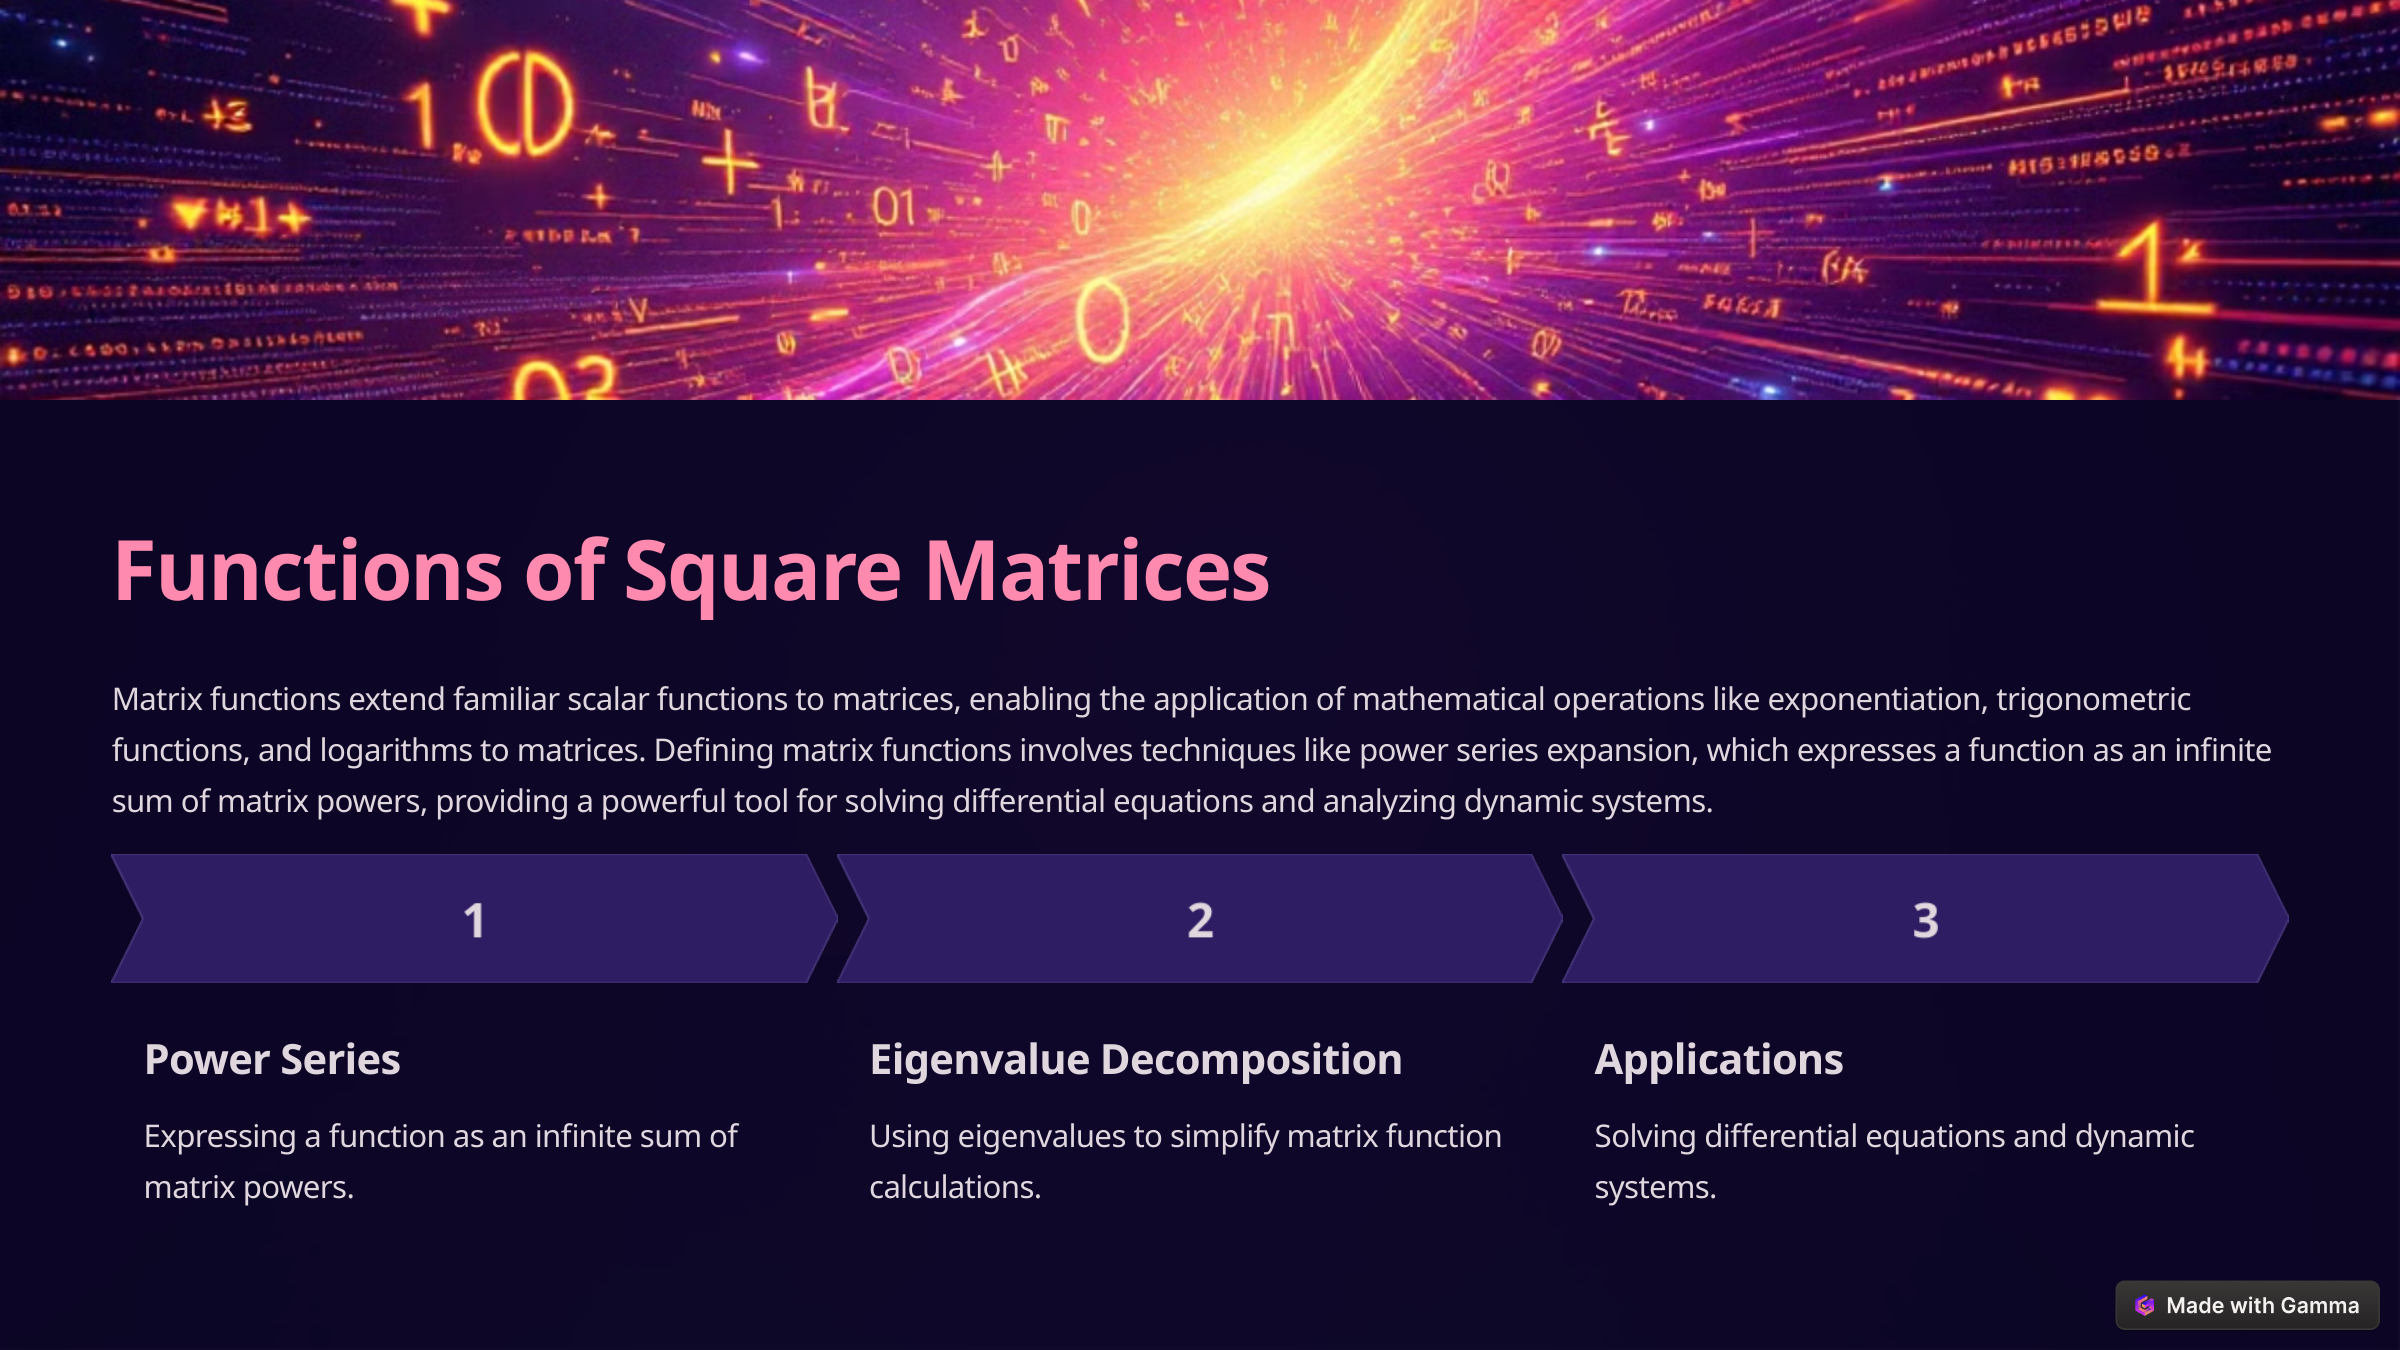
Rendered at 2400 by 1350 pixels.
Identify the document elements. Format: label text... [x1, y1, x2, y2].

text_box Eigenvalue Decomposition [869, 1030, 1362, 1084]
text_box Solving differential equations and dynamic systems. [1594, 1102, 2257, 1205]
text_box Power Series [143, 1030, 564, 1084]
picture [111, 854, 2289, 983]
text_box Expressing a function as an infinite sum of matrix powers. [143, 1102, 806, 1205]
picture [0, 0, 2400, 400]
text_box Matrix functions extend familiar scalar functions to matrices, enabling the application of mathematical operations like exponentiation, trigonometric functions, and logarithms to matrices. Defining matrix functions involves techniques like power series expansion, which expresses a function as an infinite sum of matrix powers, providing a powerful tool for solving differential equations and analyzing dynamic systems. [111, 665, 2289, 820]
text_box Using eigenvalues to simplify matrix function calculations. [869, 1102, 1531, 1205]
text_box Functions of Square Matrices [111, 512, 1193, 618]
text_box Applications [1594, 1030, 2014, 1084]
picture [2106, 1271, 2389, 1339]
